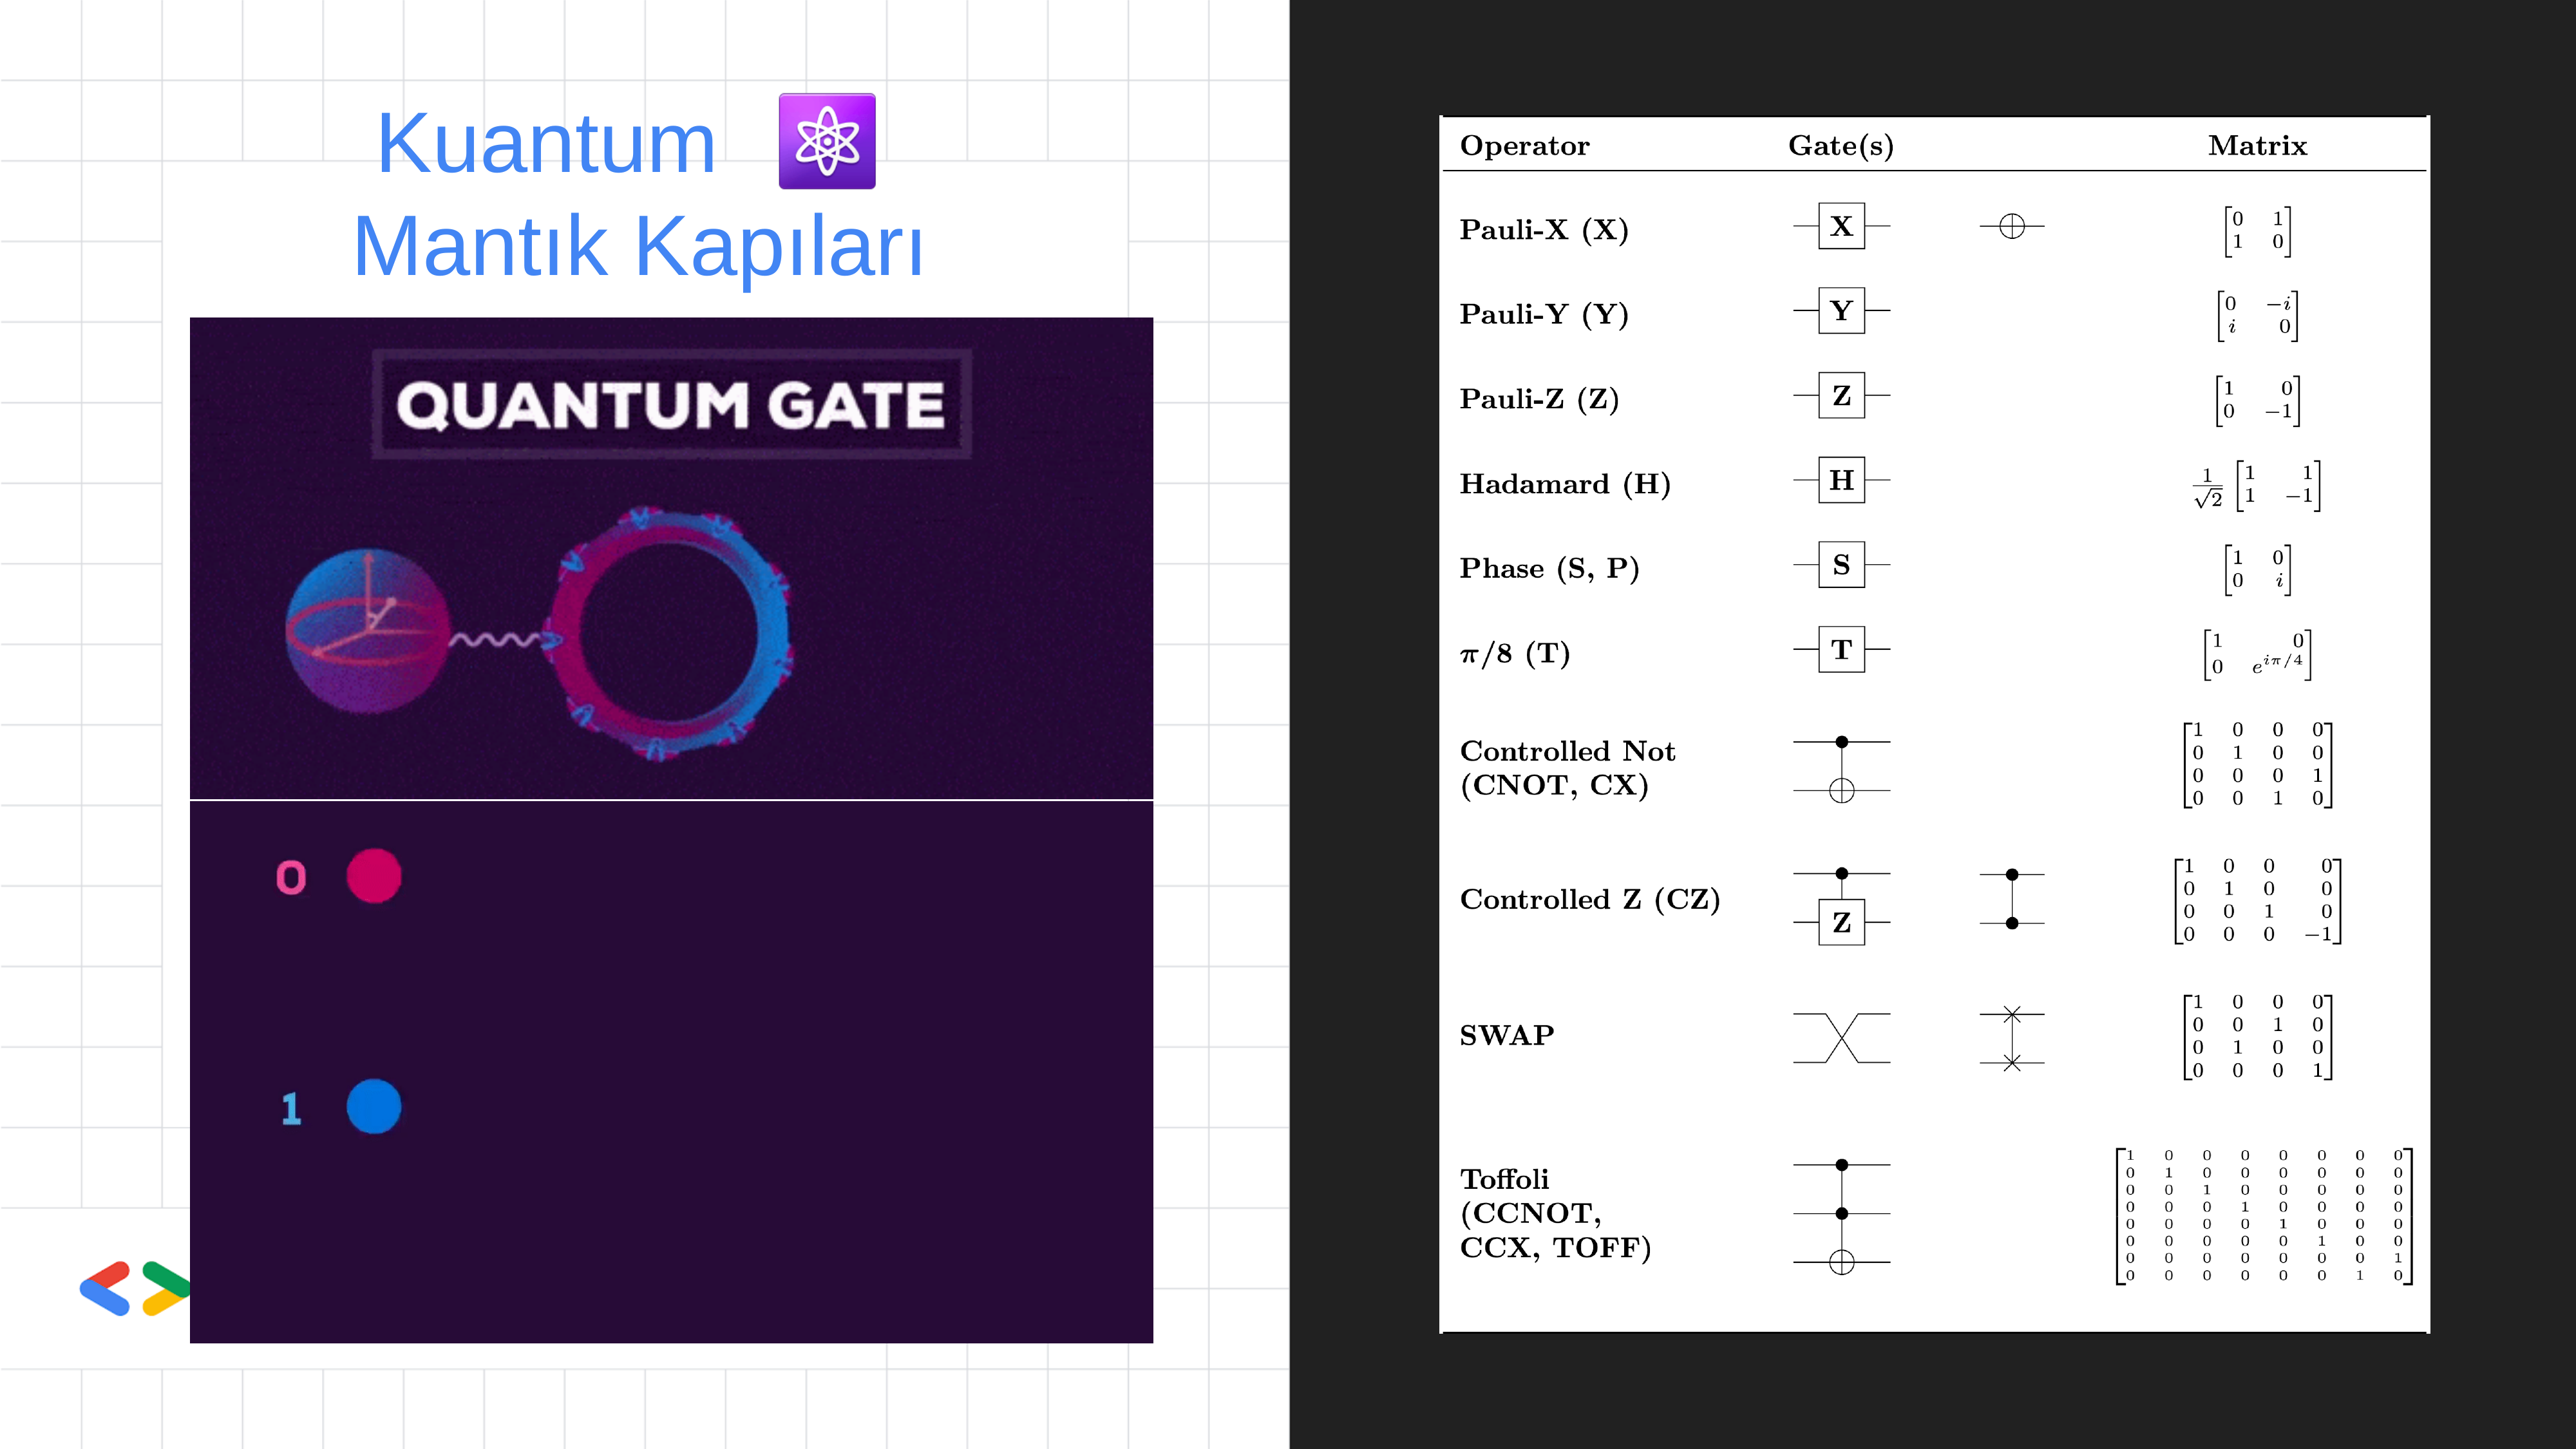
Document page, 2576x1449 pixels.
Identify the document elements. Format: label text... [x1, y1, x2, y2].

picture [0, 0, 2576, 1449]
title Kuantum Mantık Kapıları [341, 77, 1170, 222]
